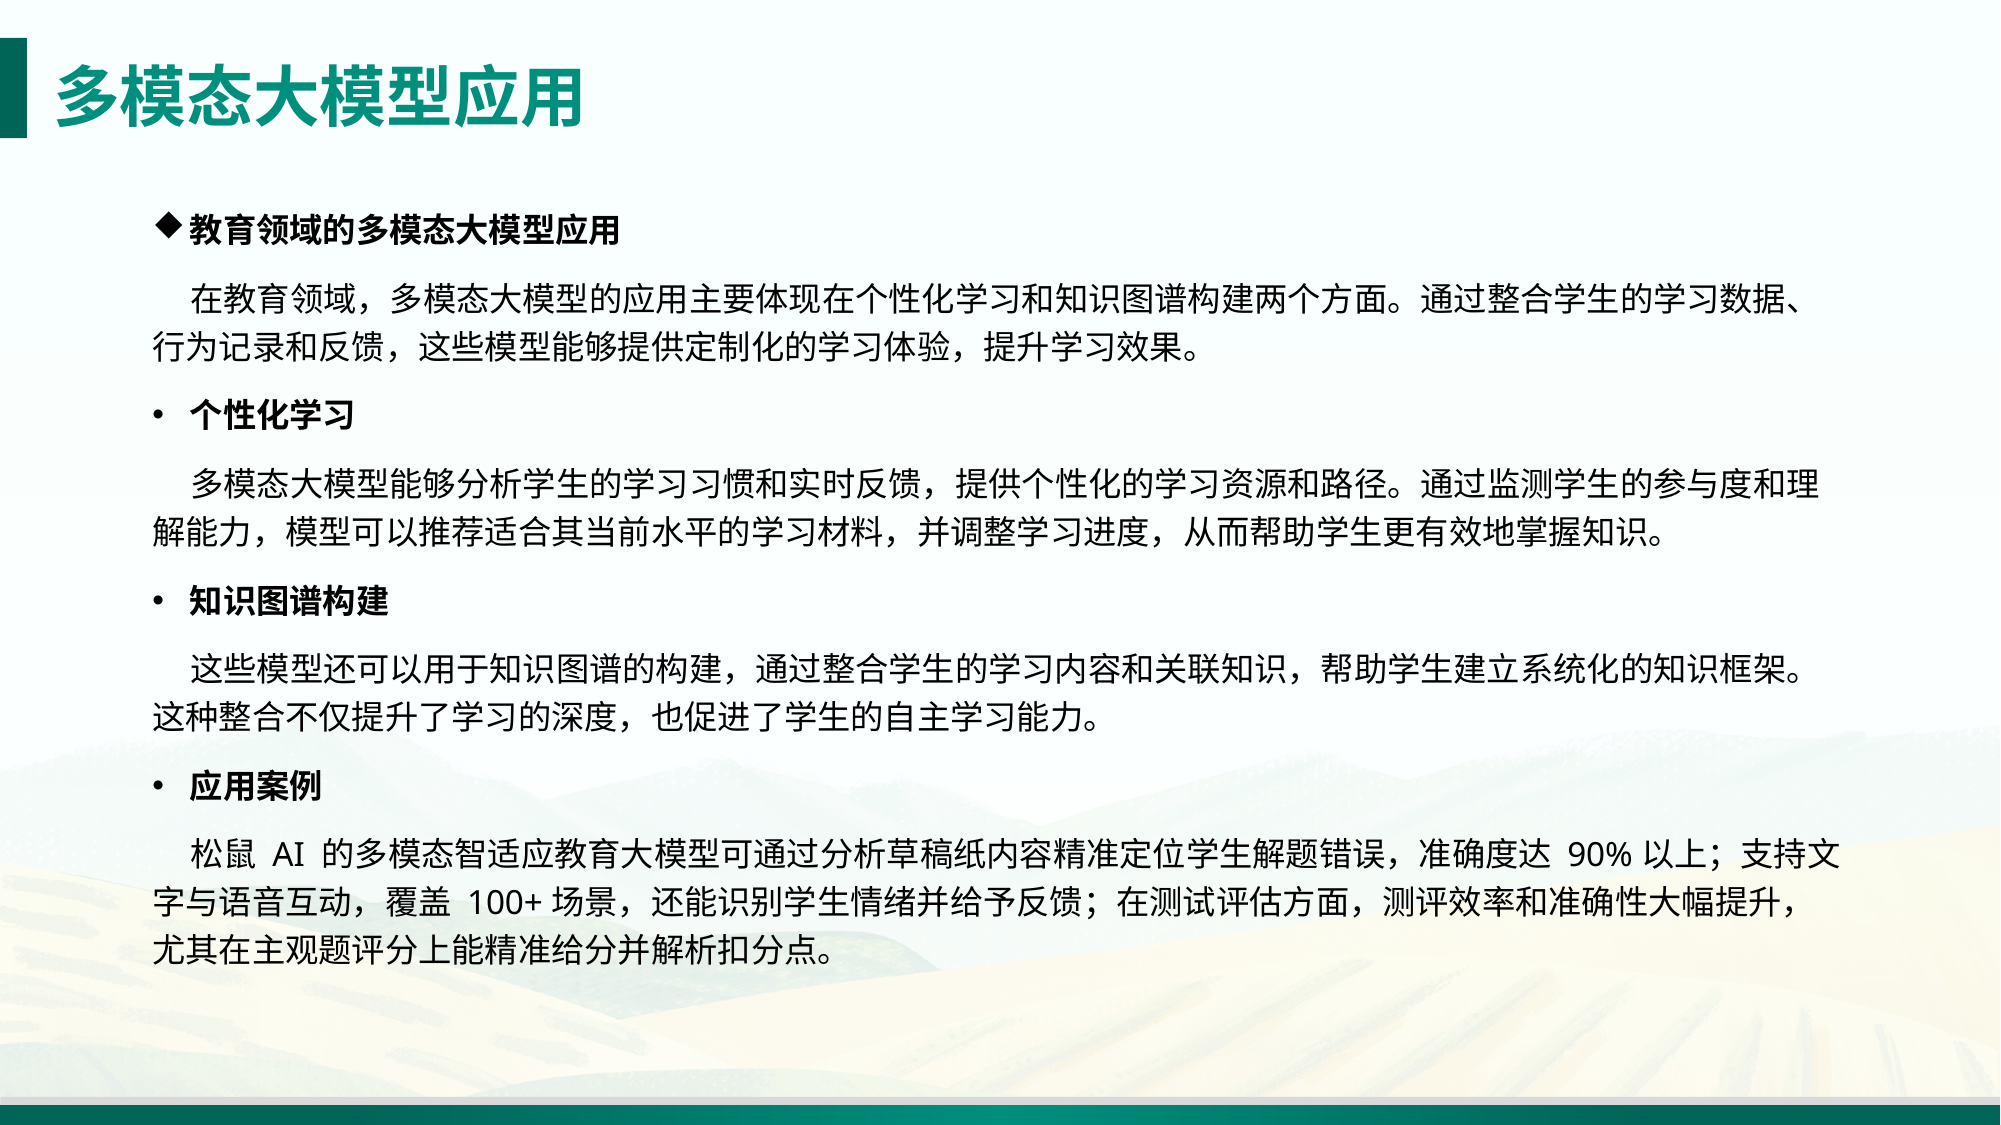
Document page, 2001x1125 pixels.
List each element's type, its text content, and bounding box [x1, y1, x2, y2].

title 多模态大模型应用 [38, 55, 607, 144]
list 教育领域的多模态大模型应用 在教育领域，多模态大模型的应用主要体现在个性化学习和知识图谱构建两个方面。通过整合学生的学习数据、行为记录和反馈，这些模型能够提供定制化的学习体验，提升学习效果。 个性化学习 多模态大模型能够分析学生的学习习惯和实时反馈，提供个性化的学习资源和路径。通过监测学生的参与度和理解能力，模型可以推荐适合其当前水平的学习材料，并调整学习进度，从而帮助学生更有效地掌握知识。 知识图谱构建 这些模型还可以用于知识图谱的构建，通过整合学生的学习内容和关联知识，帮助学生建立系统化的知识框架。这种整合不仅提升了学习的深度，也促进了学生的自主学习能力。 应用案例 松鼠 AI 的多模态智适应教育大模型可通过分析草稿纸内容精准定位学生解题错误，准确度达 90%以上；支持文字与语音互动，覆盖 100+场景，还能识别学生情绪并给予反馈；在测试评估方面，测评效率和准确性大幅提升，尤其在主观题评分上能精准给分并解析扣分点。 [137, 193, 1863, 1041]
